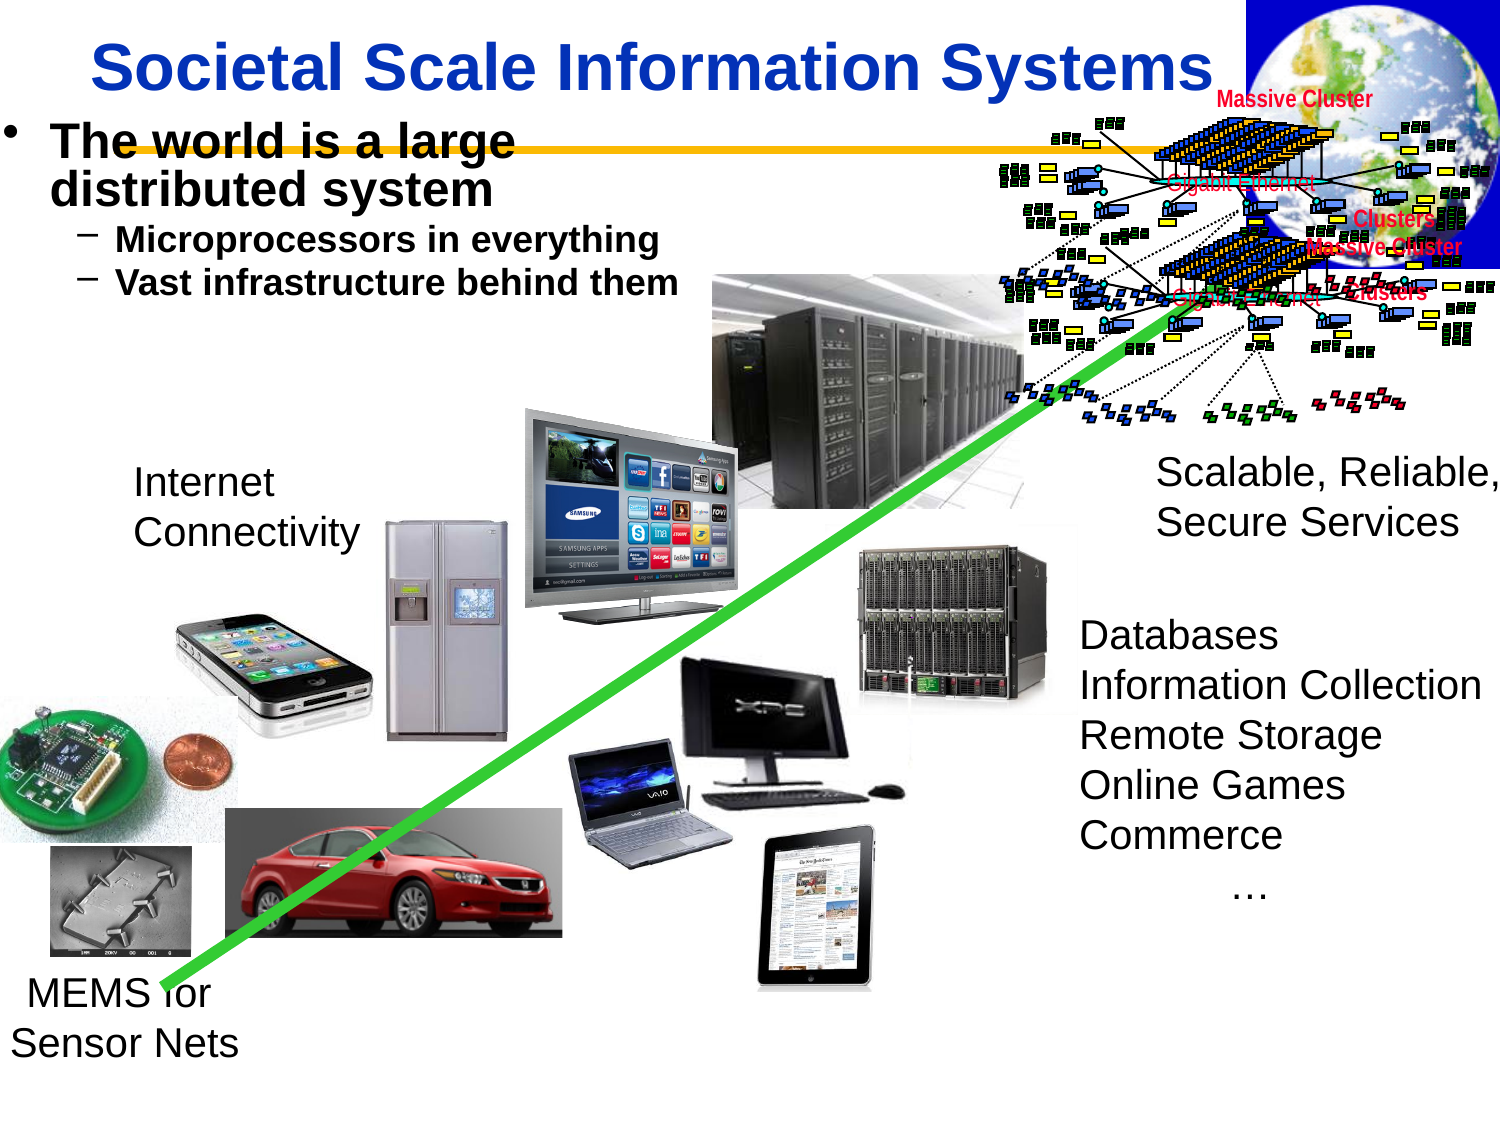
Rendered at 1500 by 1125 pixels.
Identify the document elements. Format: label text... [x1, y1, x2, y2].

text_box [999, 74, 1489, 310]
picture [49, 846, 192, 957]
title Societal Scale Information Systems [75, 24, 1000, 113]
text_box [1005, 0, 1500, 425]
list The world is a large distributed system Microprocessors in everything Vast infrastructure behind them [0, 112, 750, 562]
picture [0, 274, 1078, 992]
text_box Scalable, Reliable, Secure Services [1140, 437, 1500, 553]
text_box Databases Information Collection Remote Storage Online Games Commerce … [1064, 600, 1498, 965]
text_box MEMS for Sensor Nets [0, 958, 255, 1074]
